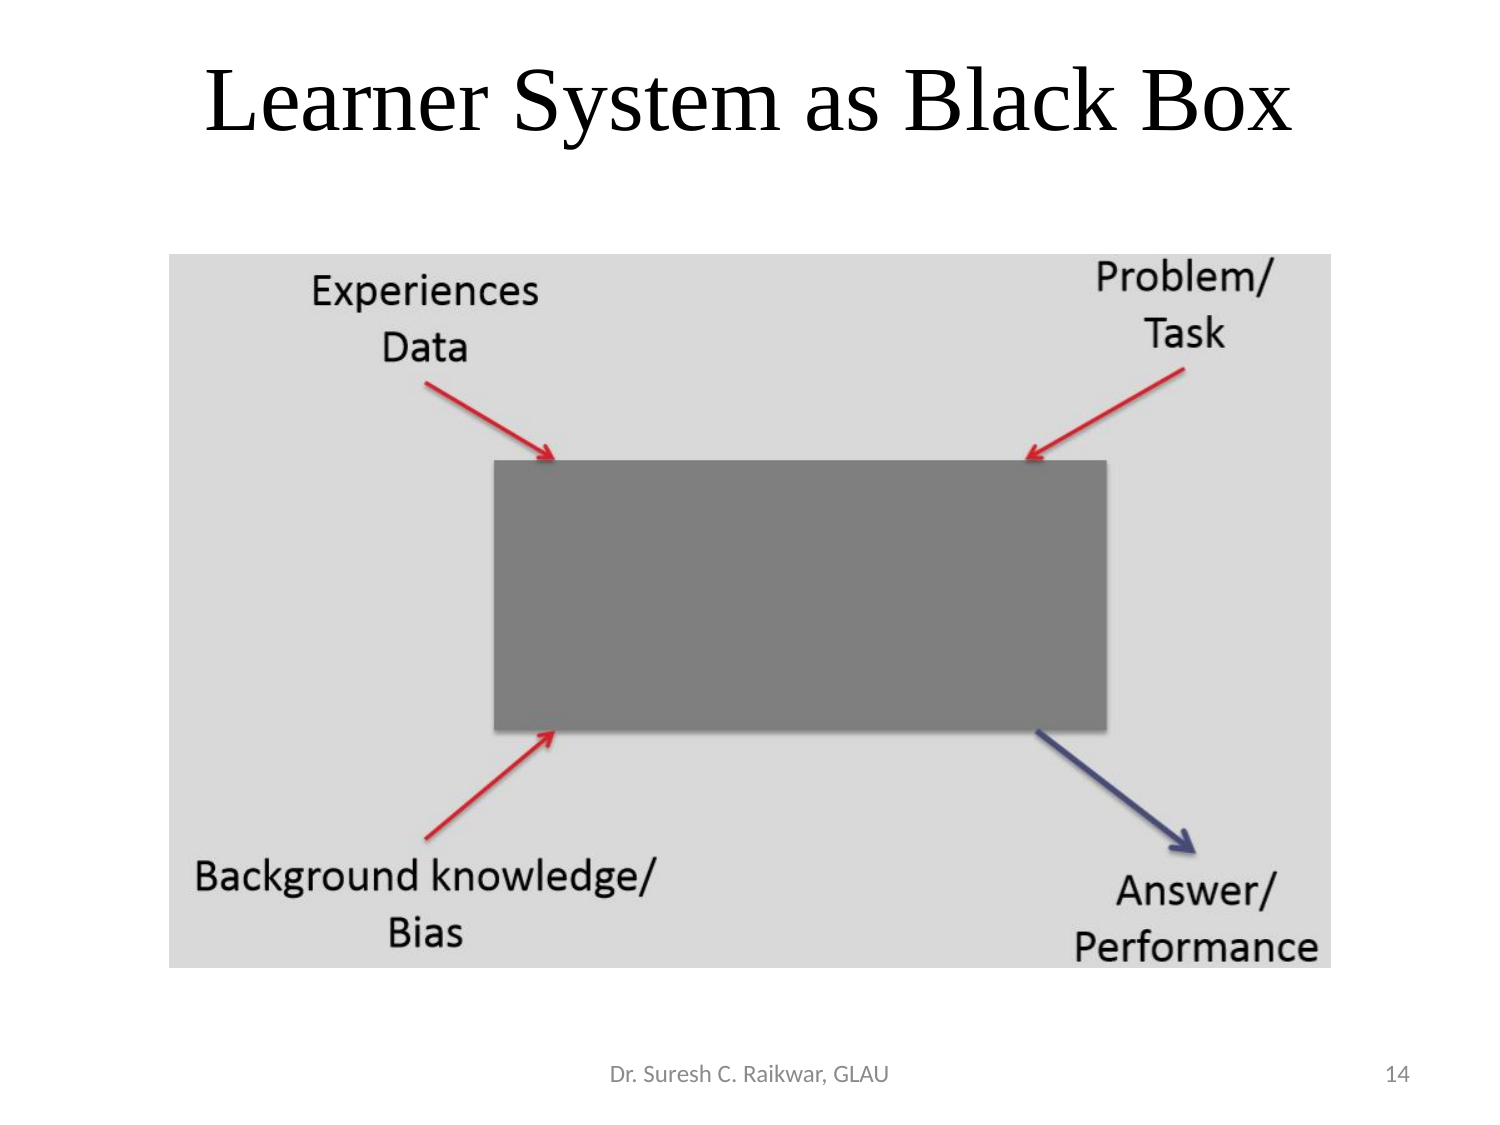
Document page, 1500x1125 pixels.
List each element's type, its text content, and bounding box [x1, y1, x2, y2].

title Learner System as Black Box [75, 0, 1425, 188]
footer Dr. Suresh C. Raikwar, GLAU [512, 1042, 988, 1103]
picture [168, 253, 1331, 969]
slide_number 14 [1074, 1042, 1425, 1103]
